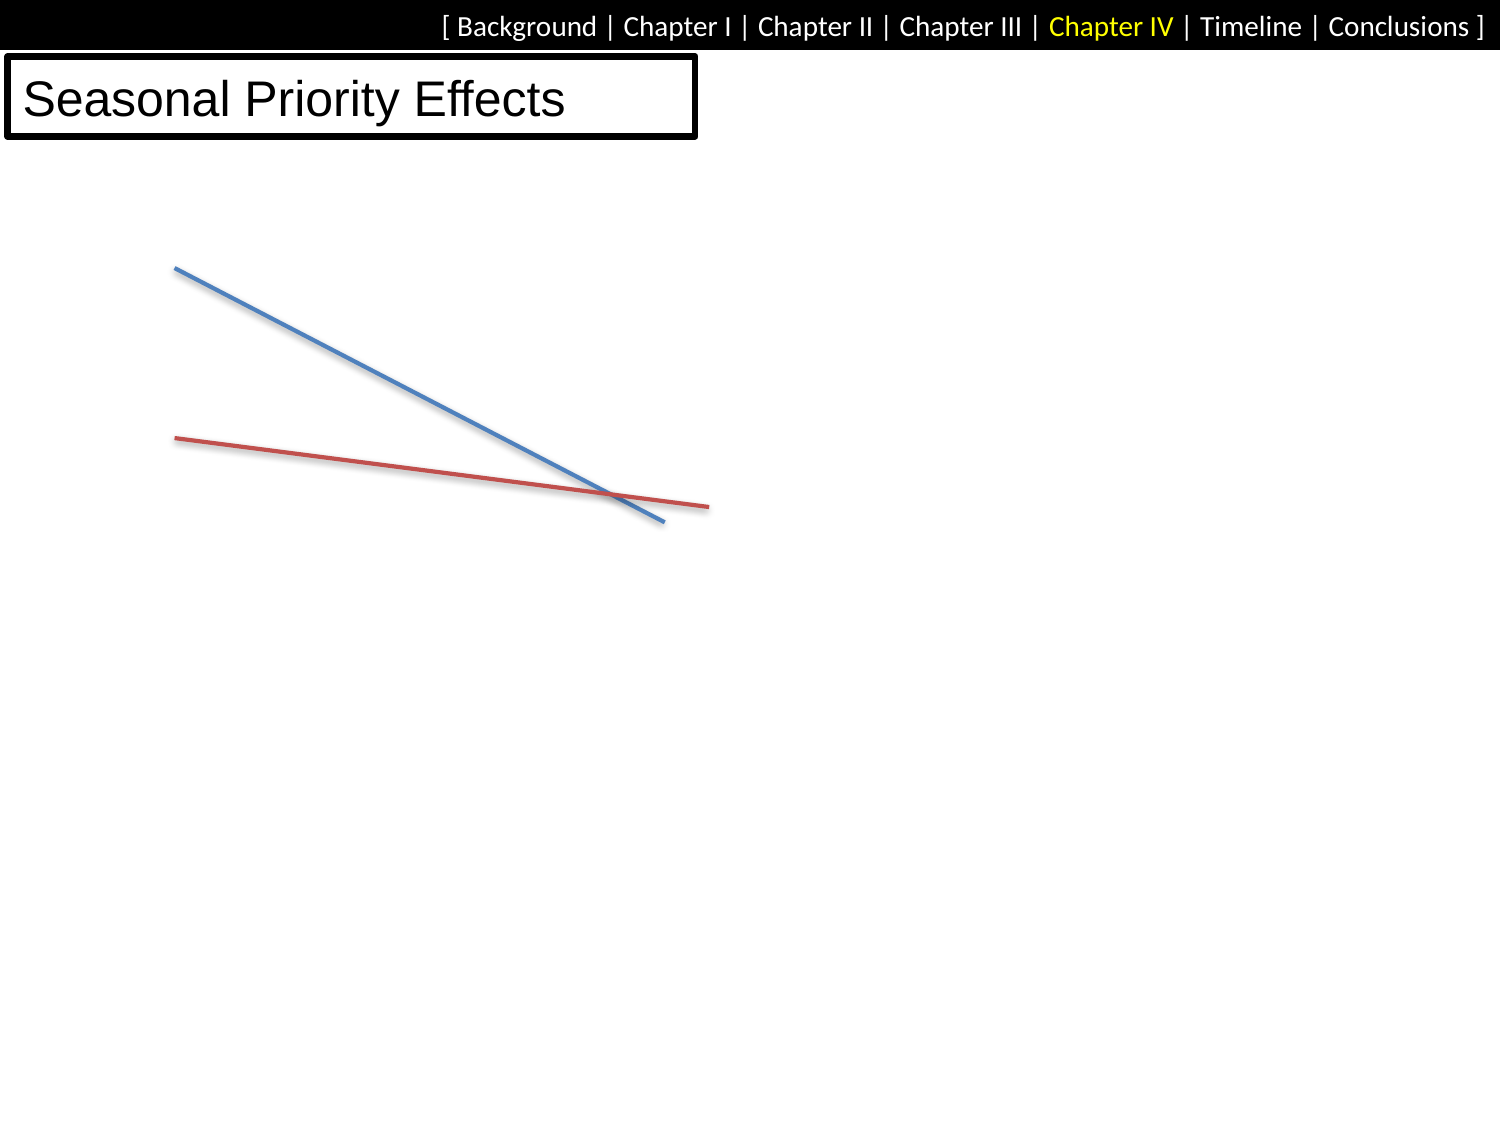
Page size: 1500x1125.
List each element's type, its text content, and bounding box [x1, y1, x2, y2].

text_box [174, 514, 665, 523]
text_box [174, 267, 665, 437]
title Seasonal Priority Effects [4, 53, 698, 140]
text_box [174, 437, 710, 508]
